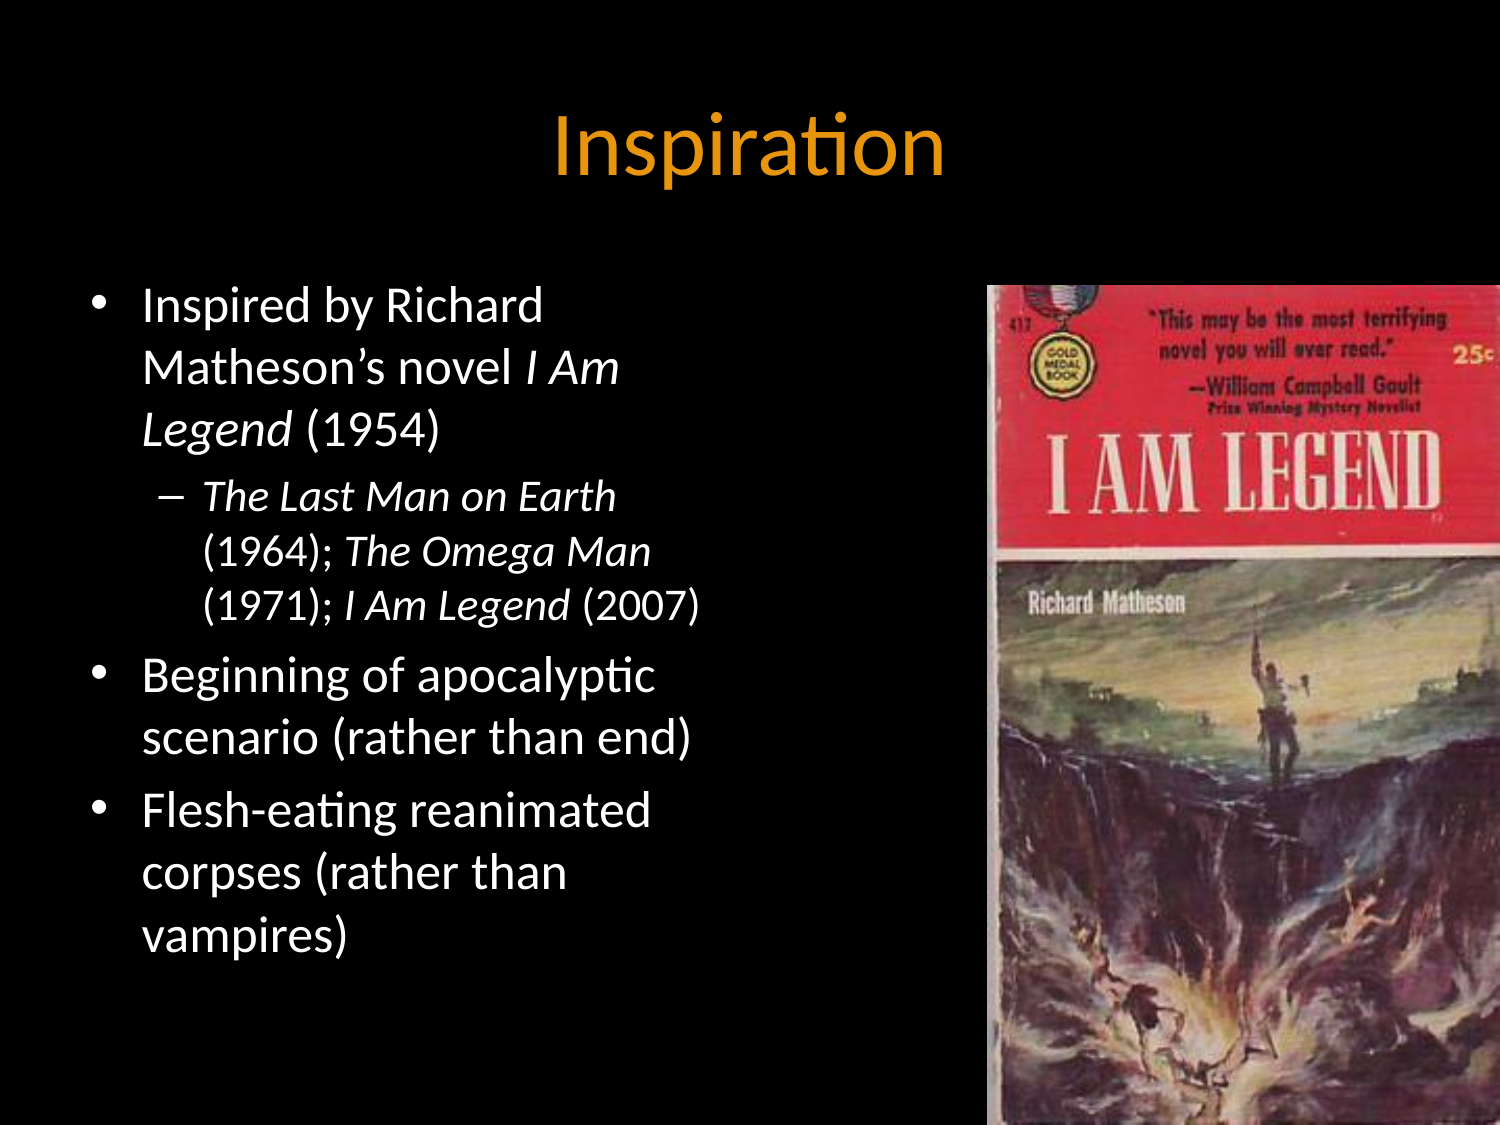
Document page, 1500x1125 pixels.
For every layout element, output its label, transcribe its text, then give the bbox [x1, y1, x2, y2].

title Inspiration [75, 45, 1425, 233]
picture [987, 285, 1500, 1125]
list Inspired by Richard Matheson’s novel I Am Legend (1954) The Last Man on Earth (1964); The Omega Man (1971); I Am Legend (2007) Beginning of apocalyptic scenario (rather than end) Flesh-eating reanimated corpses (rather than vampires) [75, 262, 722, 1005]
